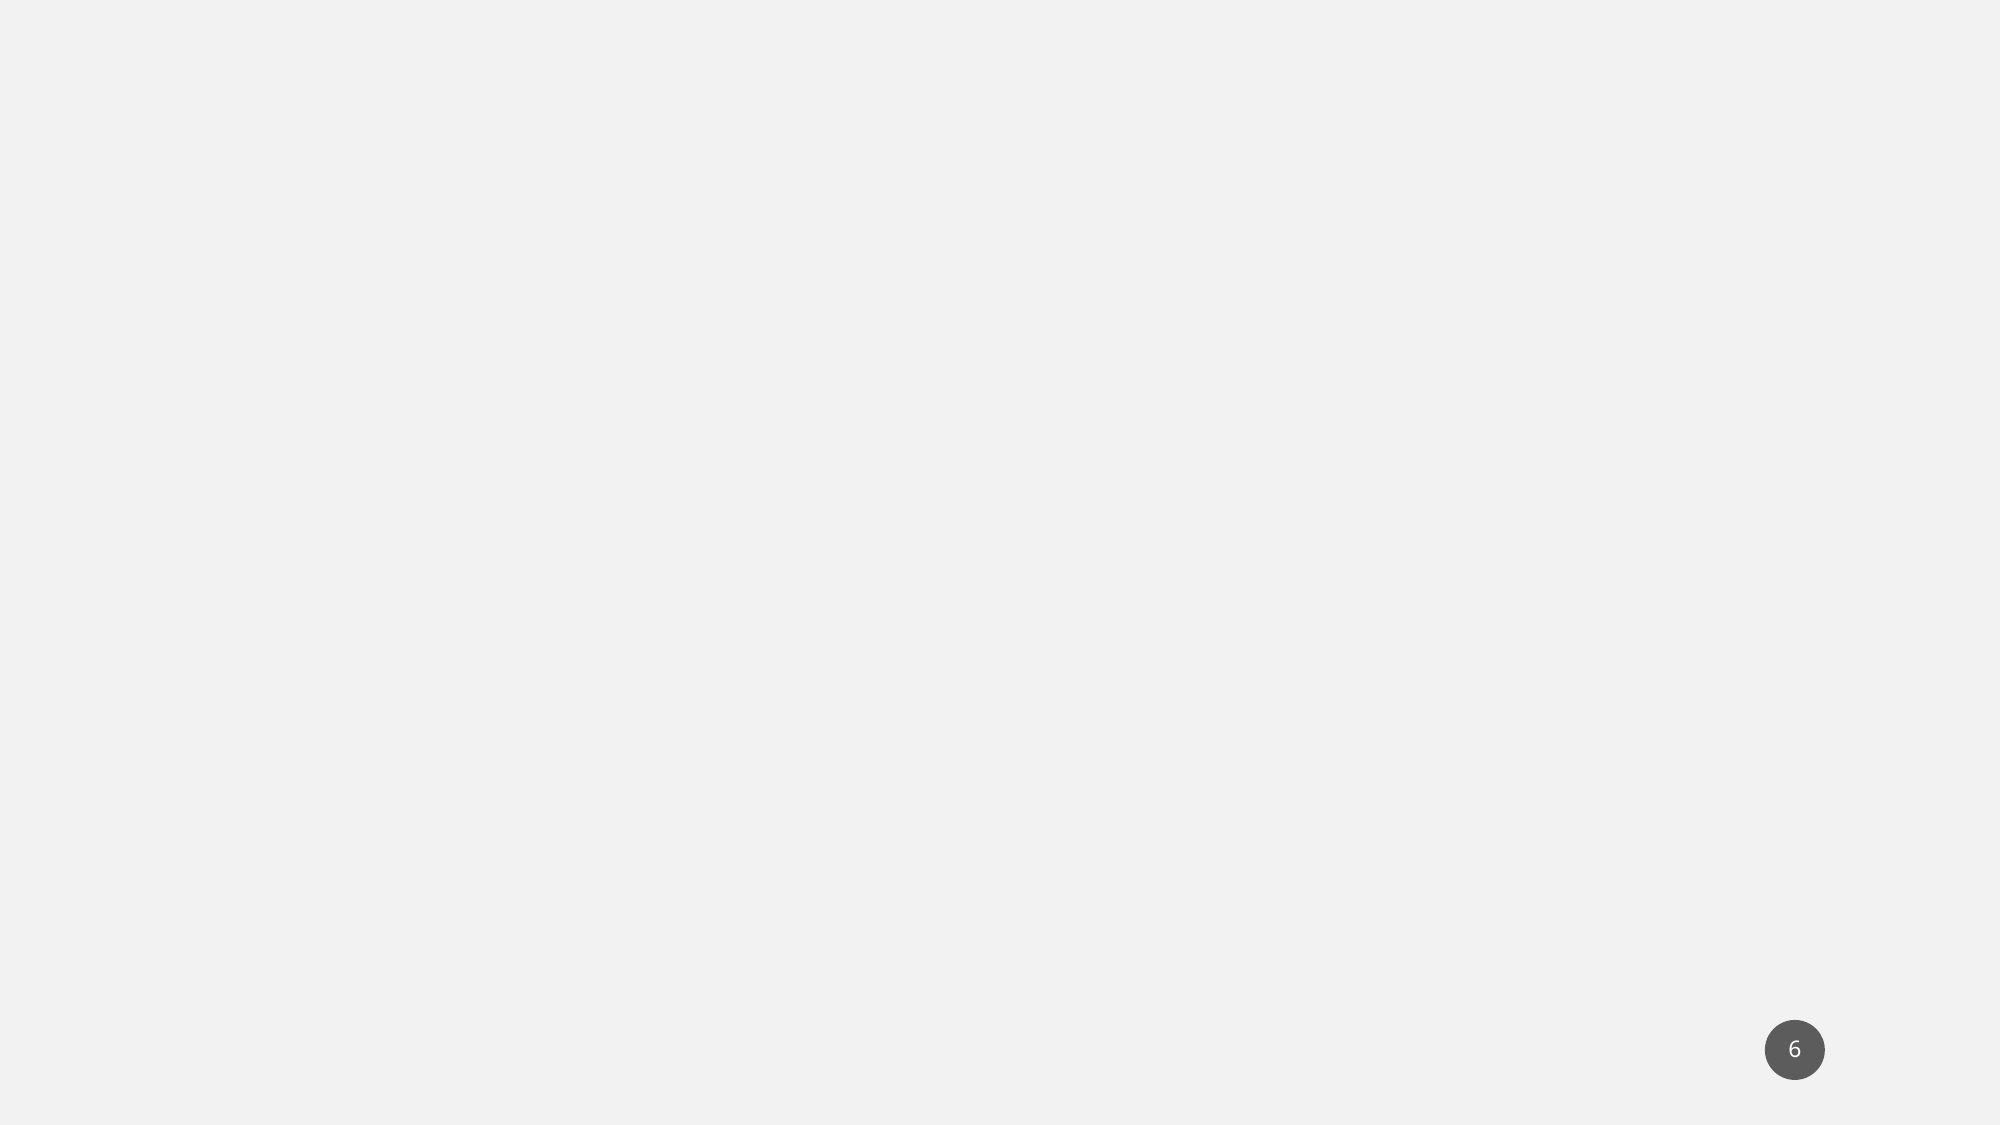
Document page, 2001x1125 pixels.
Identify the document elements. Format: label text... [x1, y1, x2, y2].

slide_number 6 [1764, 1019, 1825, 1080]
